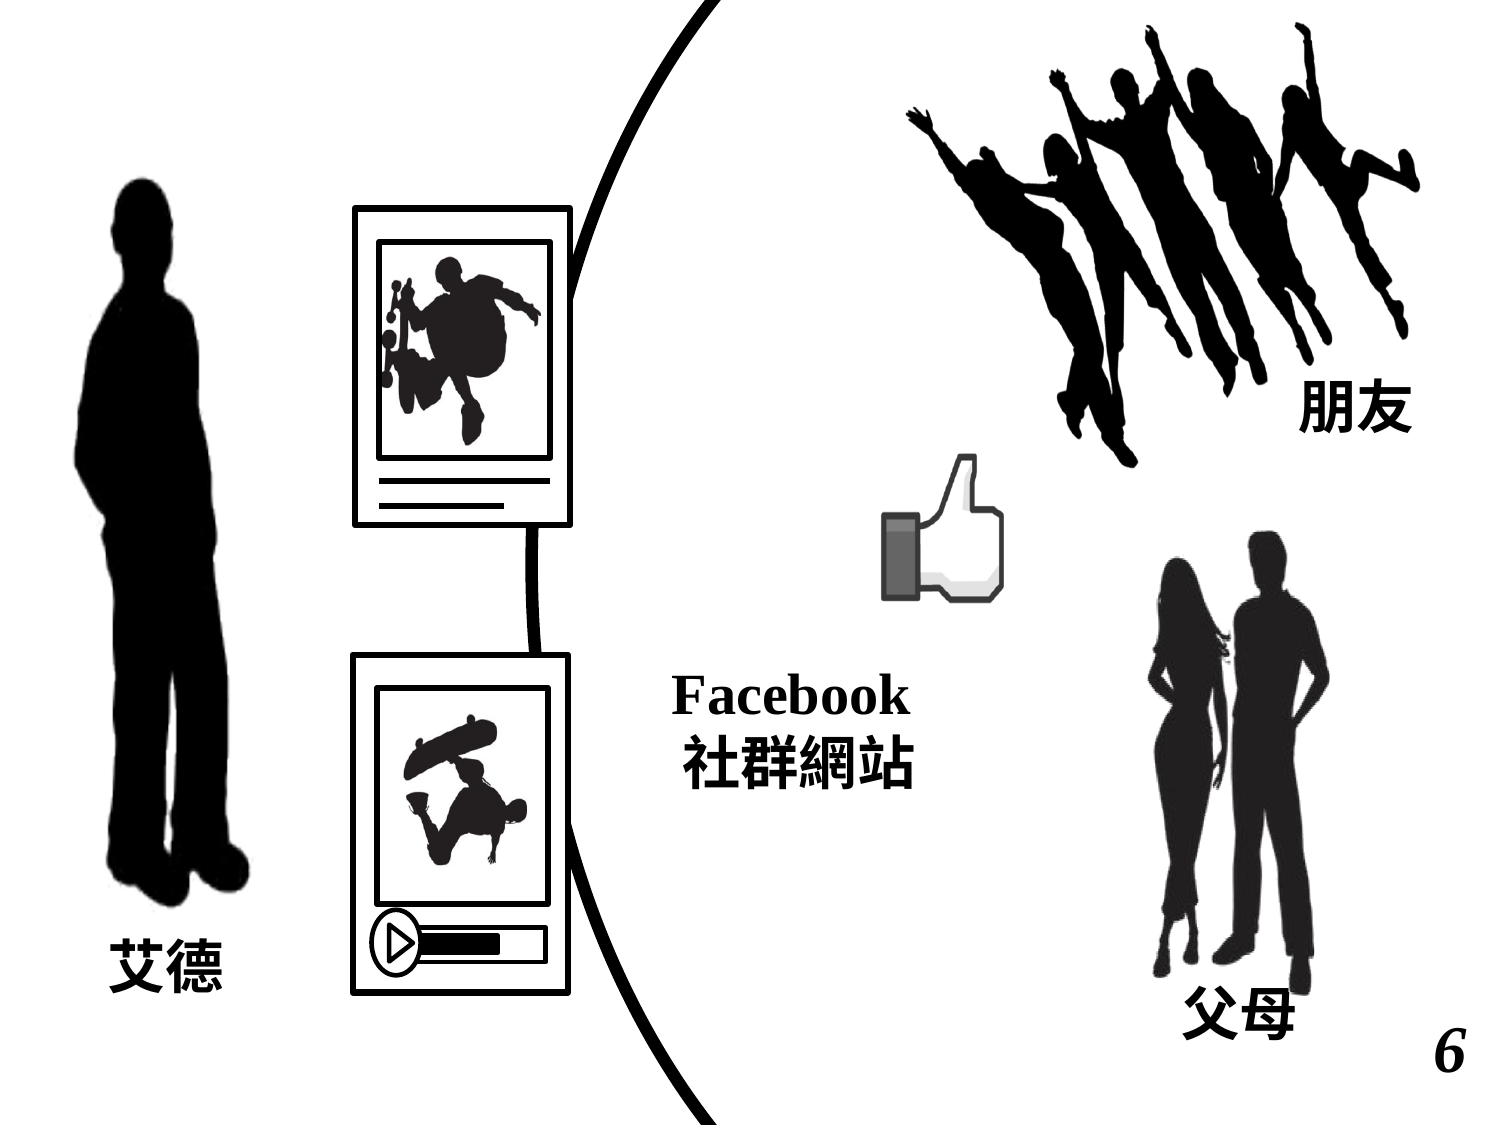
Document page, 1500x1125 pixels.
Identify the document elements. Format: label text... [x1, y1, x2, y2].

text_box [354, 208, 571, 526]
picture [1144, 517, 1330, 1014]
text_box [529, 0, 1500, 1125]
picture [12, 152, 287, 917]
picture [875, 0, 1500, 620]
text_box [352, 654, 569, 993]
text_box 艾德 [96, 925, 237, 1007]
text_box 父母 [1169, 1021, 1310, 1053]
slide_number 5 [1352, 1001, 1483, 1091]
